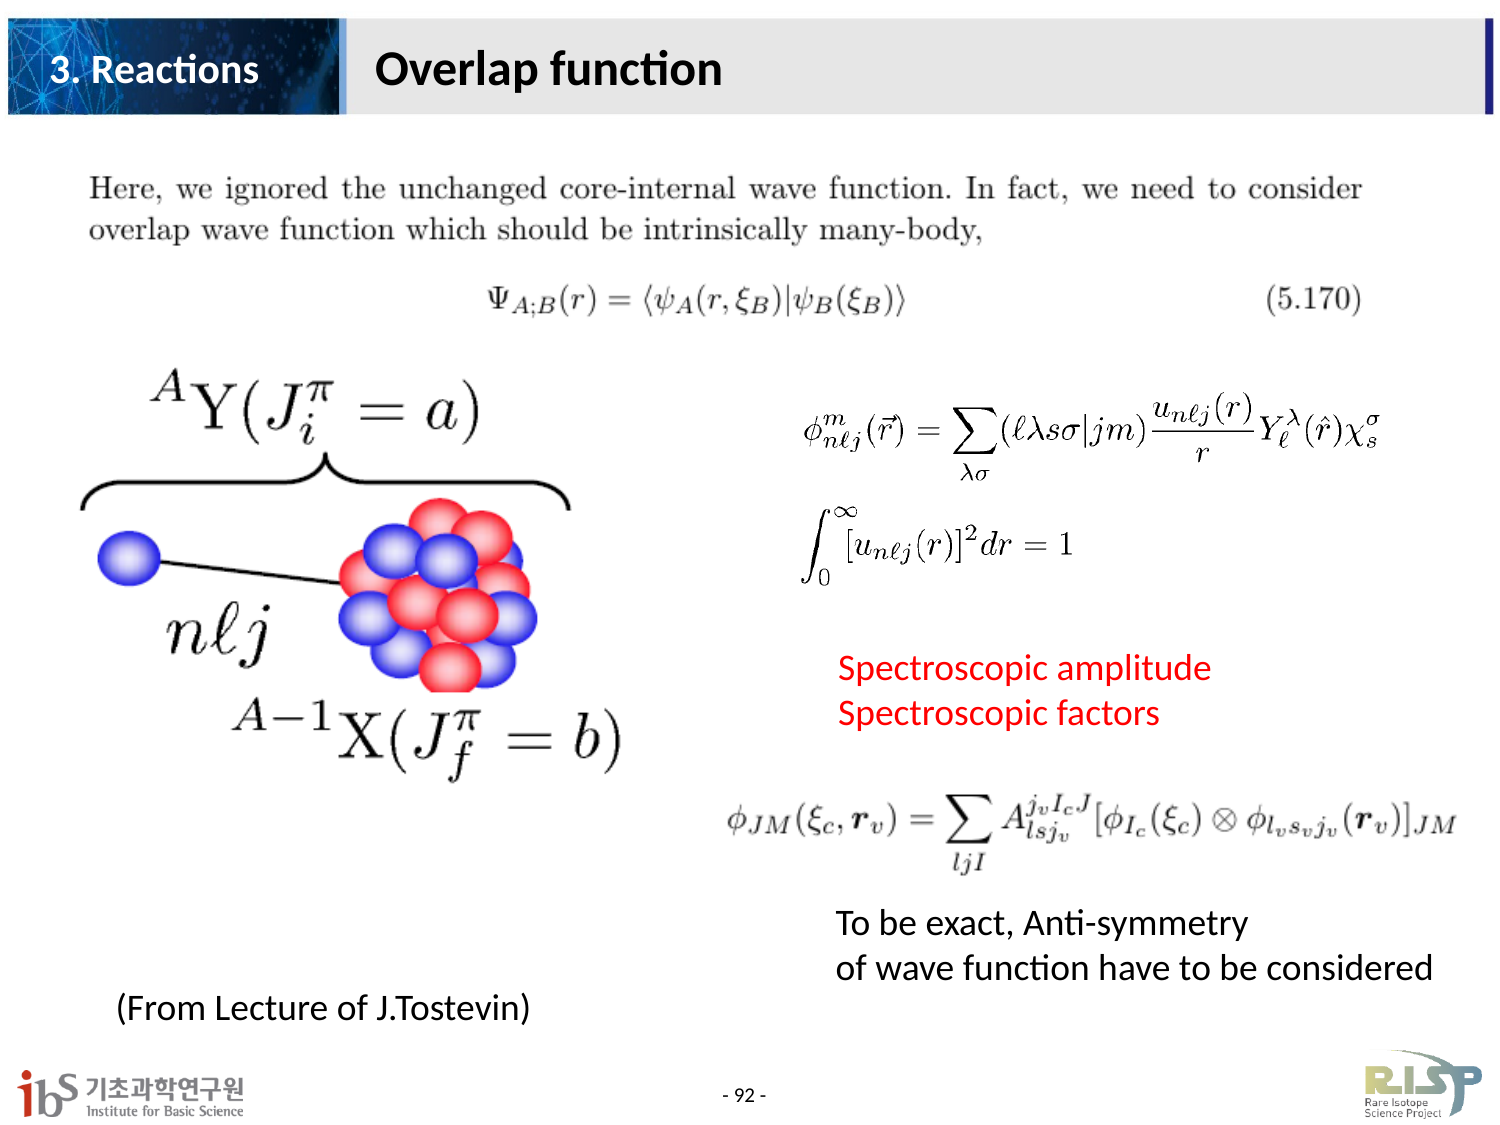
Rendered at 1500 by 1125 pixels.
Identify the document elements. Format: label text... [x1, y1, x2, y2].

picture [703, 767, 1477, 891]
picture [76, 153, 1388, 334]
picture [62, 362, 658, 807]
picture [2, 10, 1500, 130]
text_box To be exact, Anti-symmetry of wave function have to be considered [820, 891, 1450, 995]
picture [17, 1070, 243, 1117]
text_box Spectroscopic amplitude Spectroscopic factors [823, 635, 1228, 741]
picture [1364, 1049, 1482, 1119]
picture [792, 384, 1388, 596]
text_box (From Lecture of J.Tostevin) [100, 975, 547, 1036]
